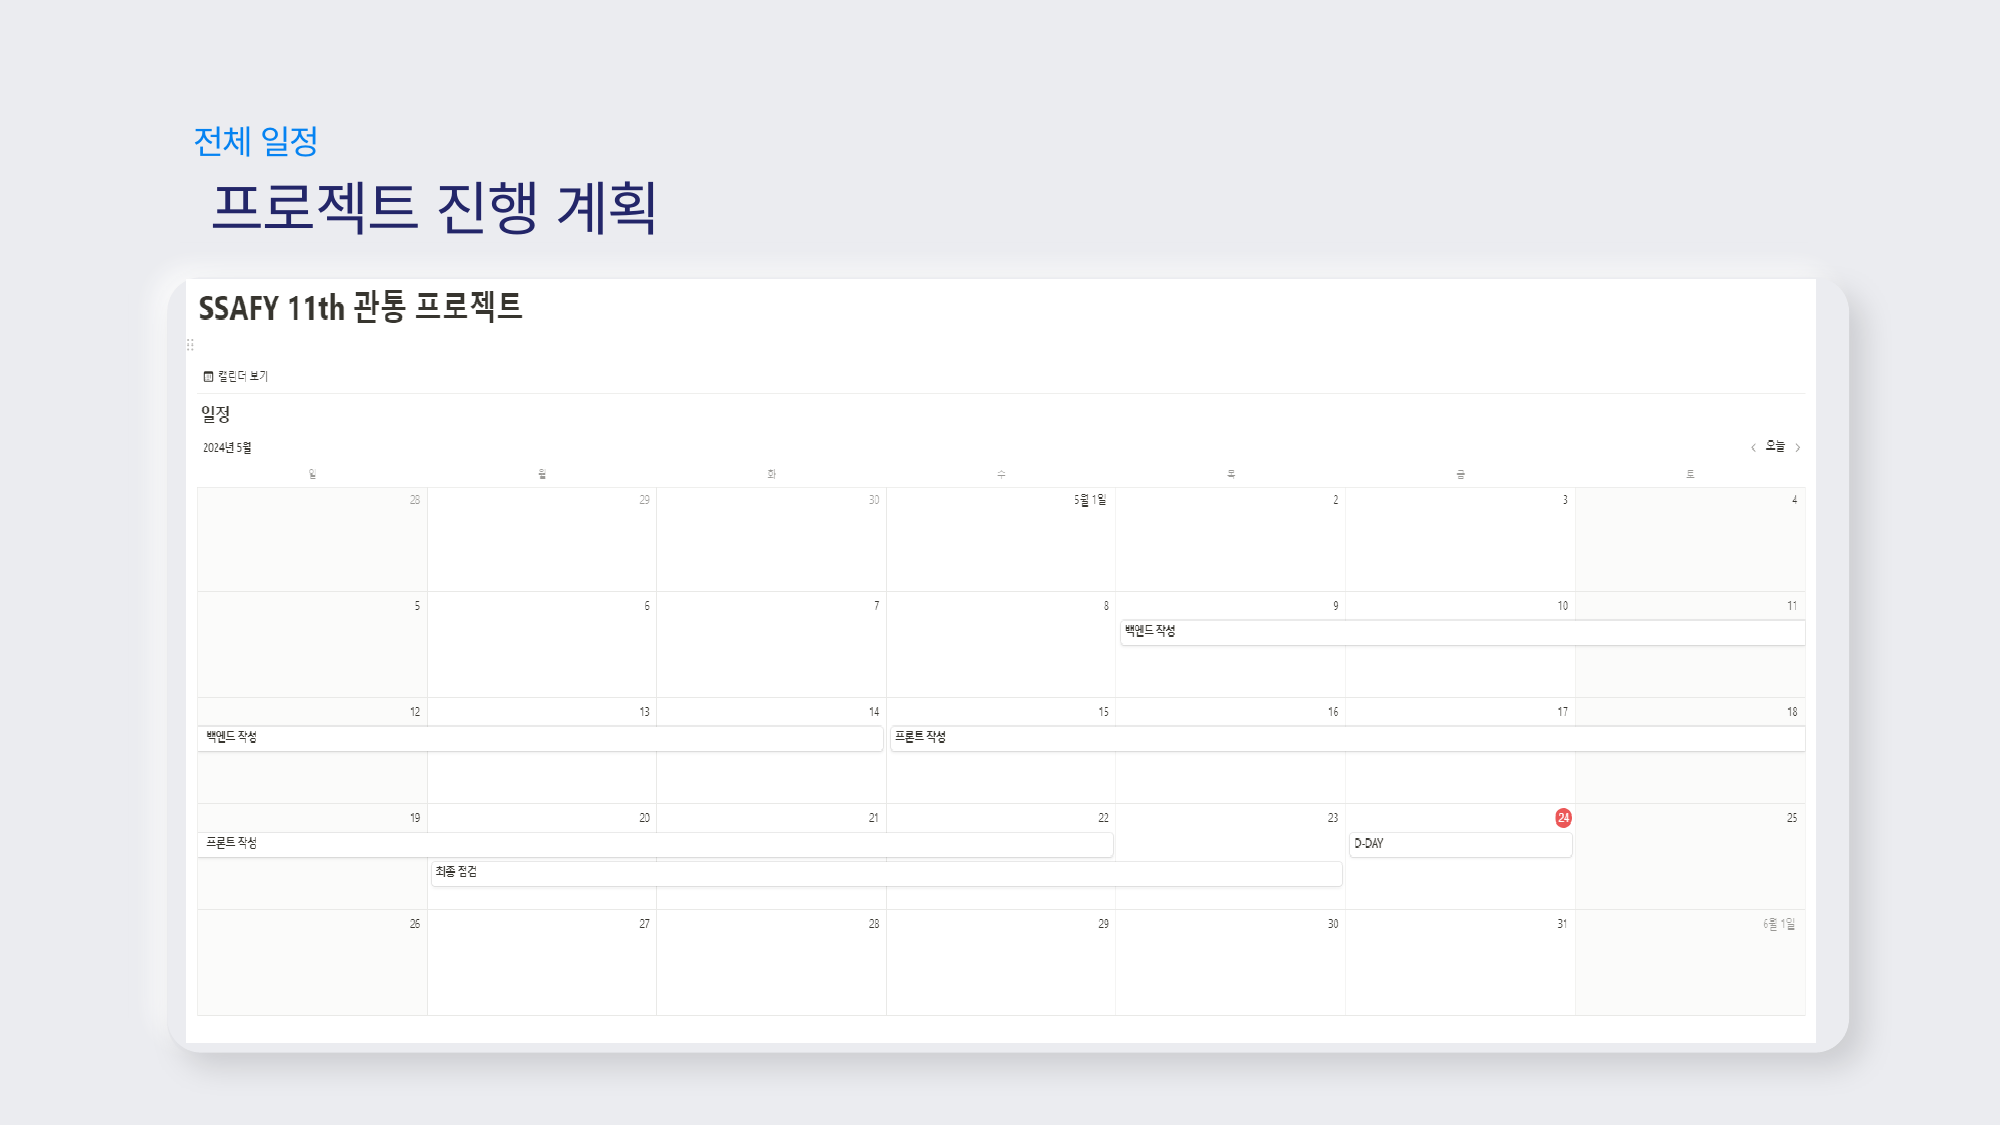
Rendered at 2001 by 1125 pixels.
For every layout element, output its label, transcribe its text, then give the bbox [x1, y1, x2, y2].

picture [186, 279, 1816, 1044]
text_box 전체 일정 [193, 120, 321, 161]
text_box 프로젝트 진행 계획 [210, 165, 662, 243]
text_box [167, 277, 1849, 1057]
